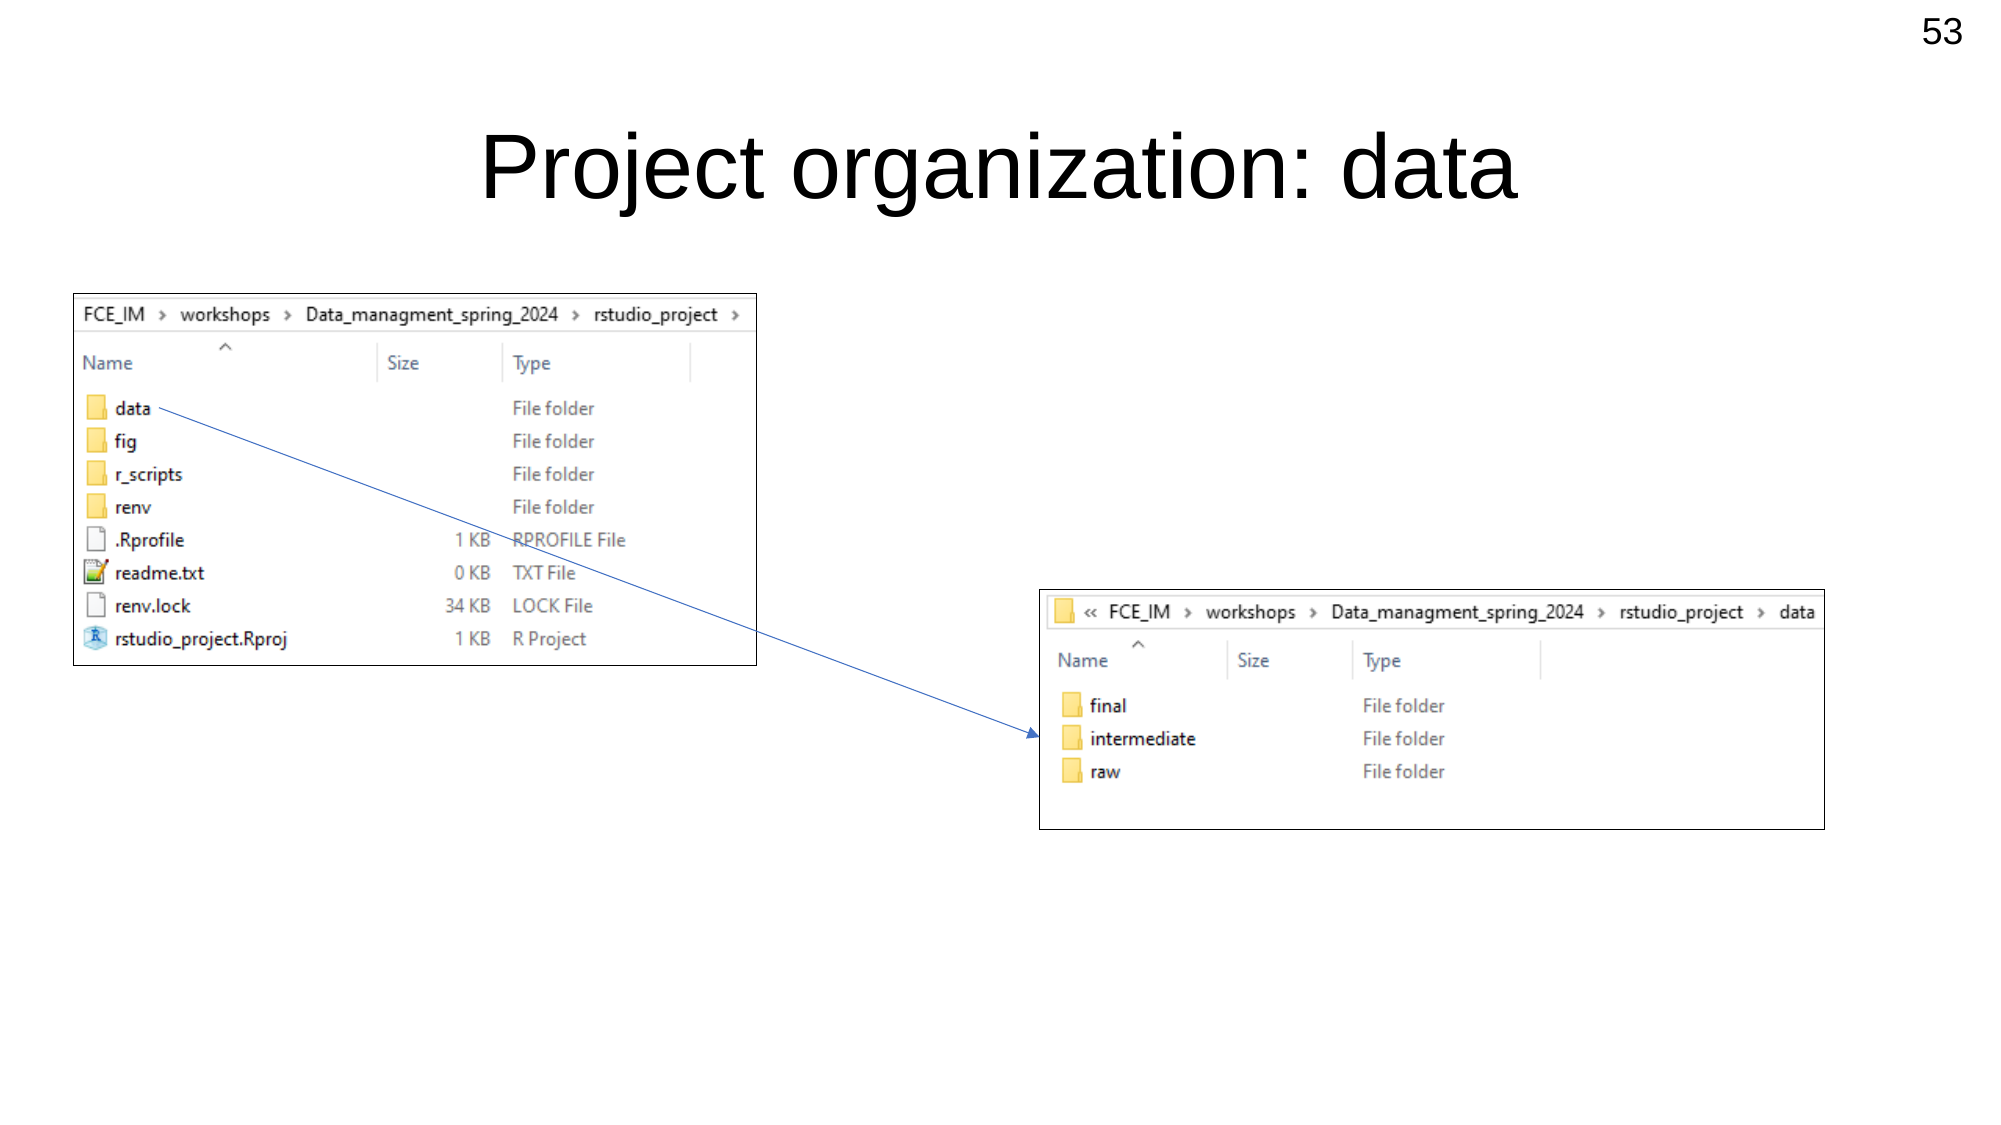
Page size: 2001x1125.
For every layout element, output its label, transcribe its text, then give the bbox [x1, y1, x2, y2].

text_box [158, 407, 1040, 738]
picture [73, 293, 757, 666]
slide_number 53 [1550, 0, 2000, 60]
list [1039, 589, 1825, 830]
title Project organization: data [137, 59, 1863, 278]
